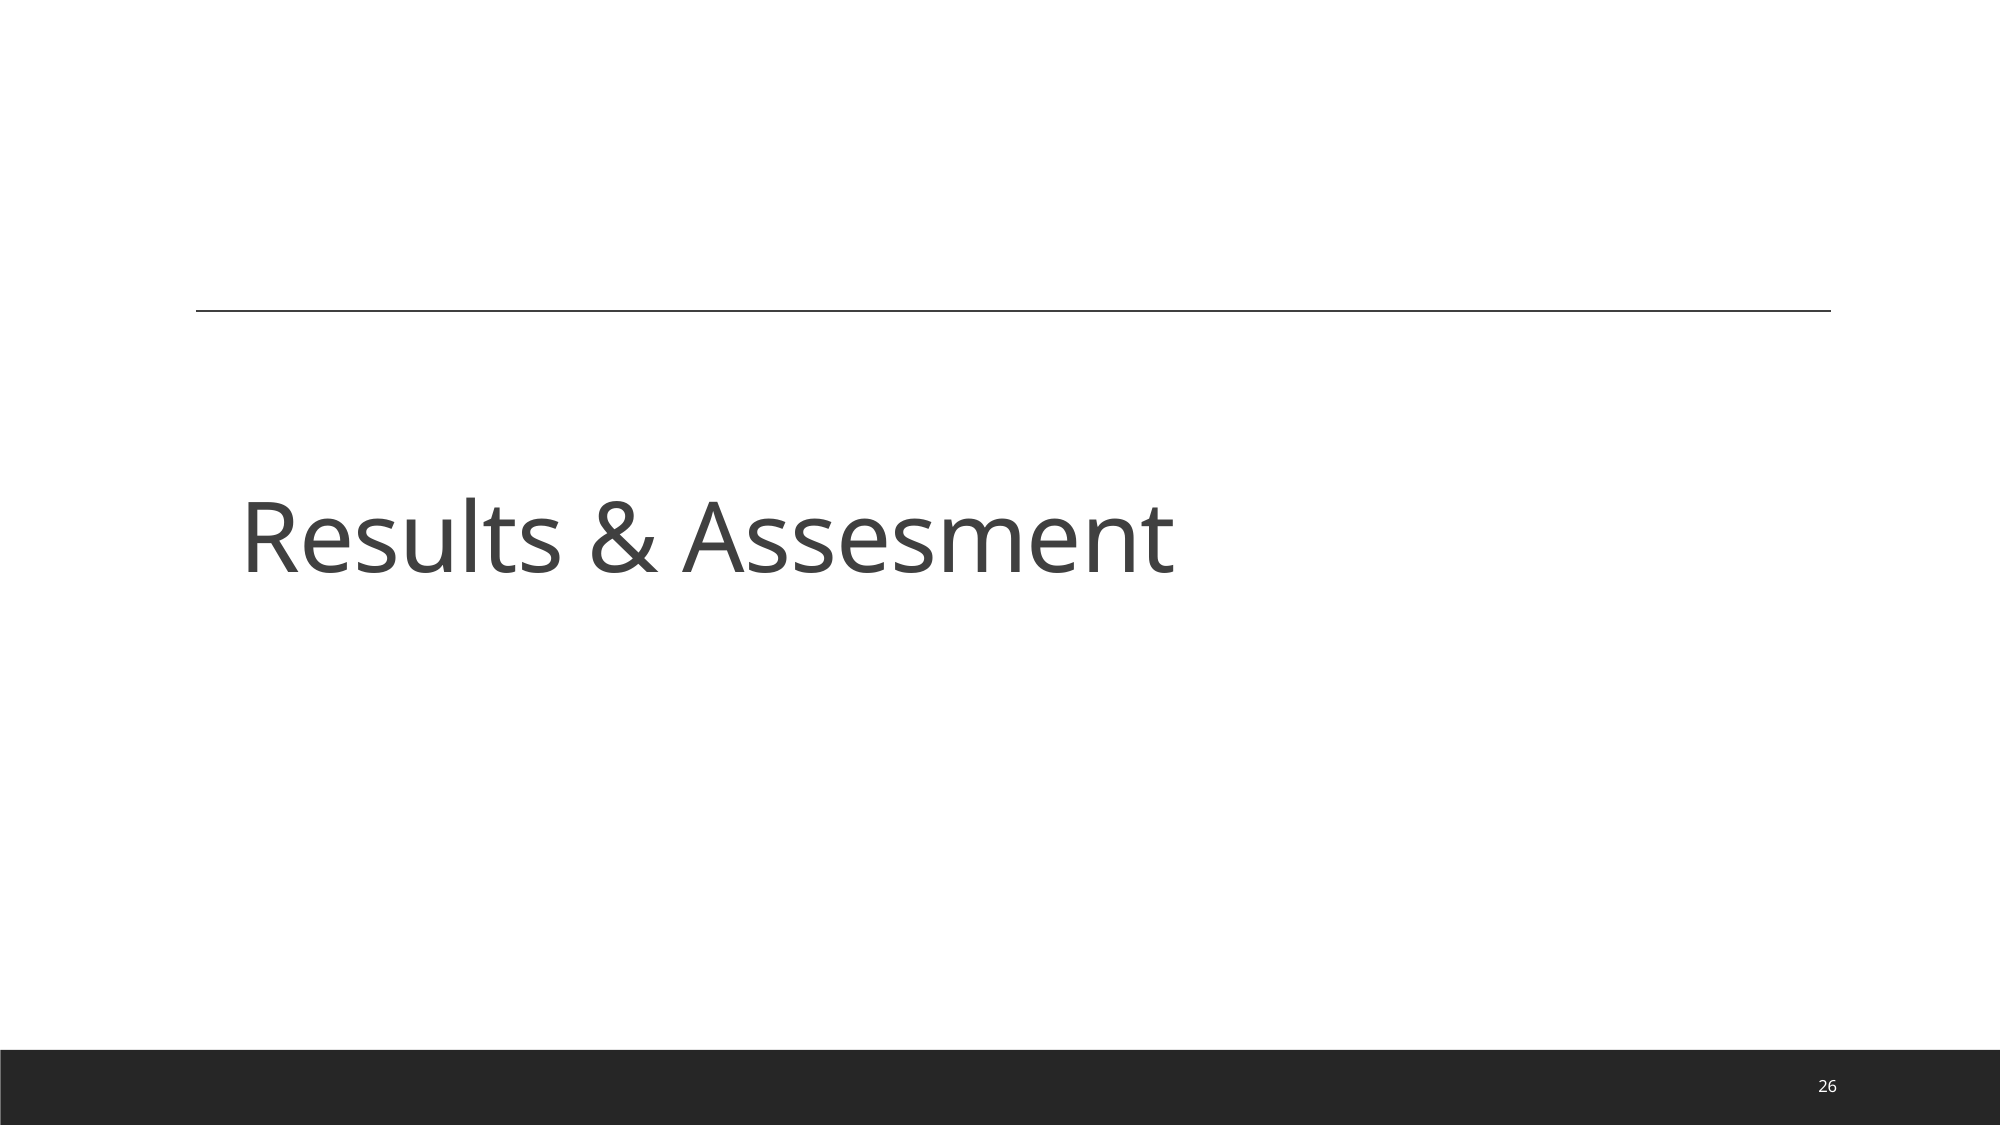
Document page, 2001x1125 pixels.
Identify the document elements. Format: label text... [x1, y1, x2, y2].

slide_number 26 [1803, 1057, 1932, 1118]
title Results & Assesment [224, 363, 1875, 602]
